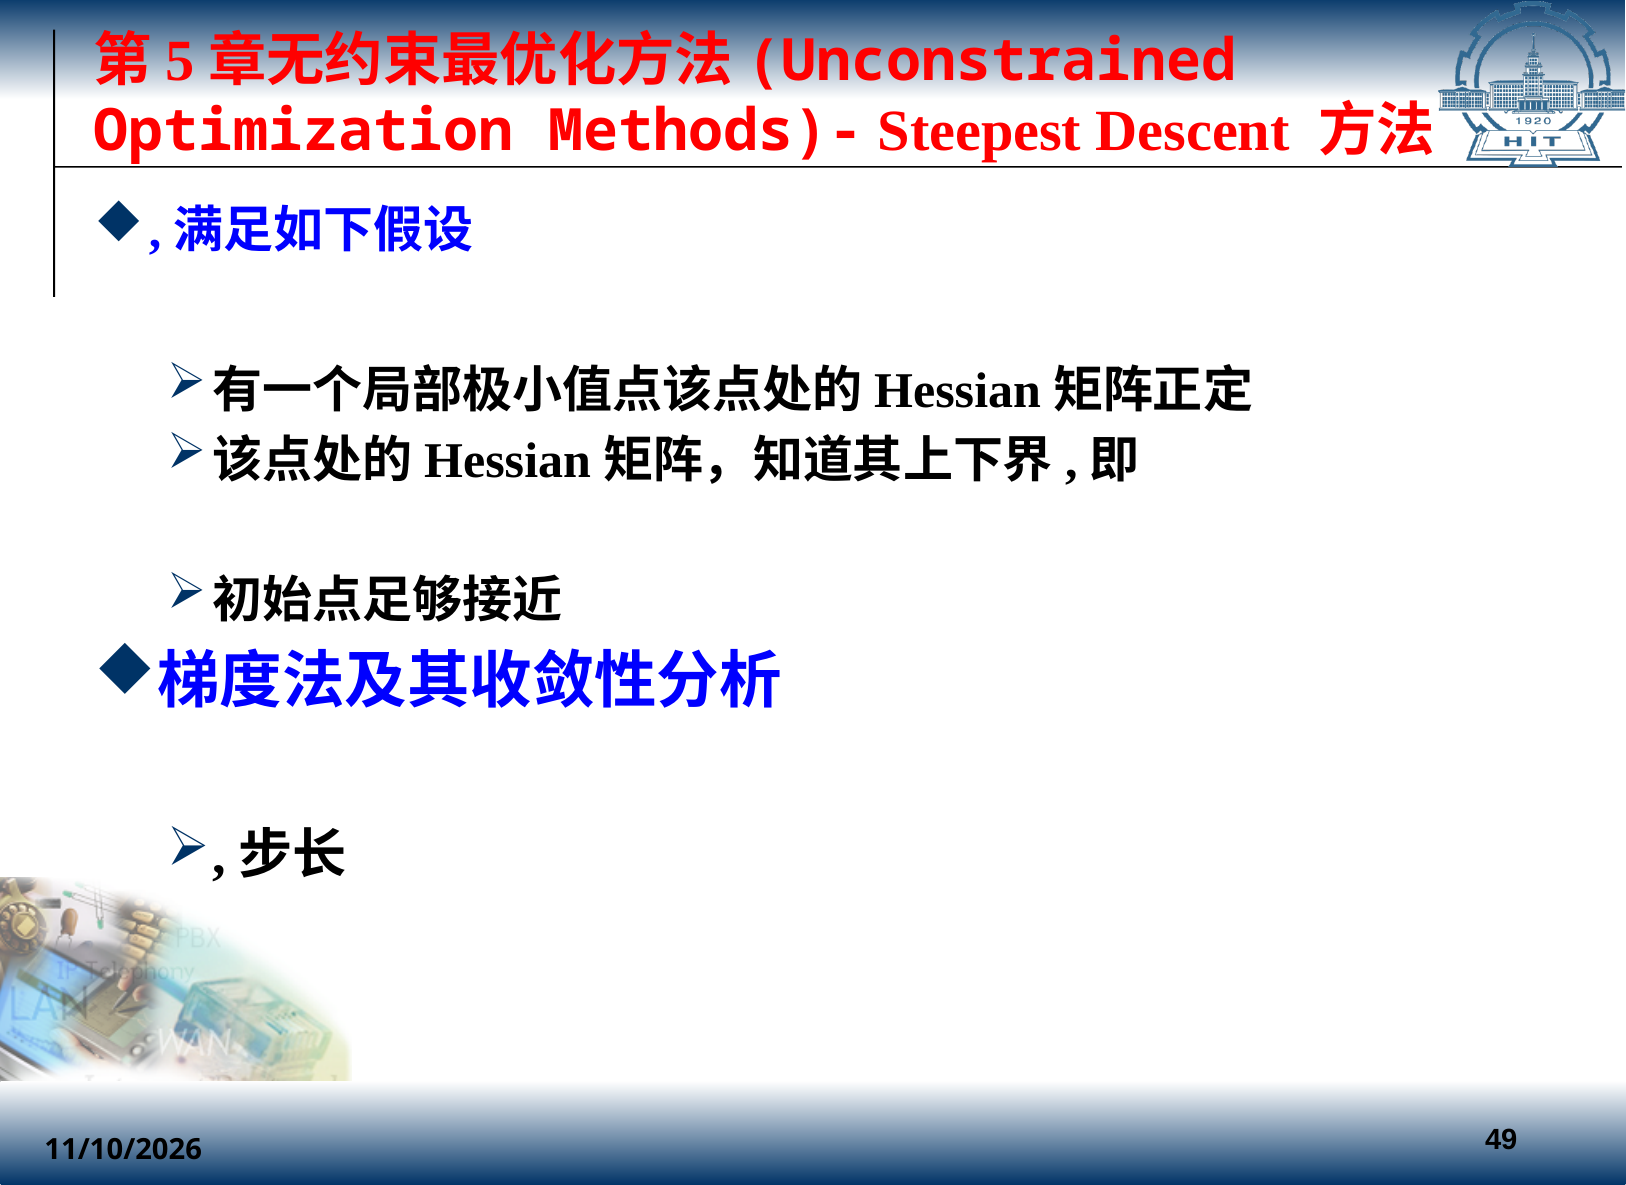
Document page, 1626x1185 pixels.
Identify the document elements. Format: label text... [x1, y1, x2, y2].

picture [0, 877, 352, 1120]
picture [1438, 1, 1626, 167]
title 第5章无约束最优化方法(Unconstrained Optimization Methods)- Steepest Descent 方法 [78, 29, 1498, 155]
